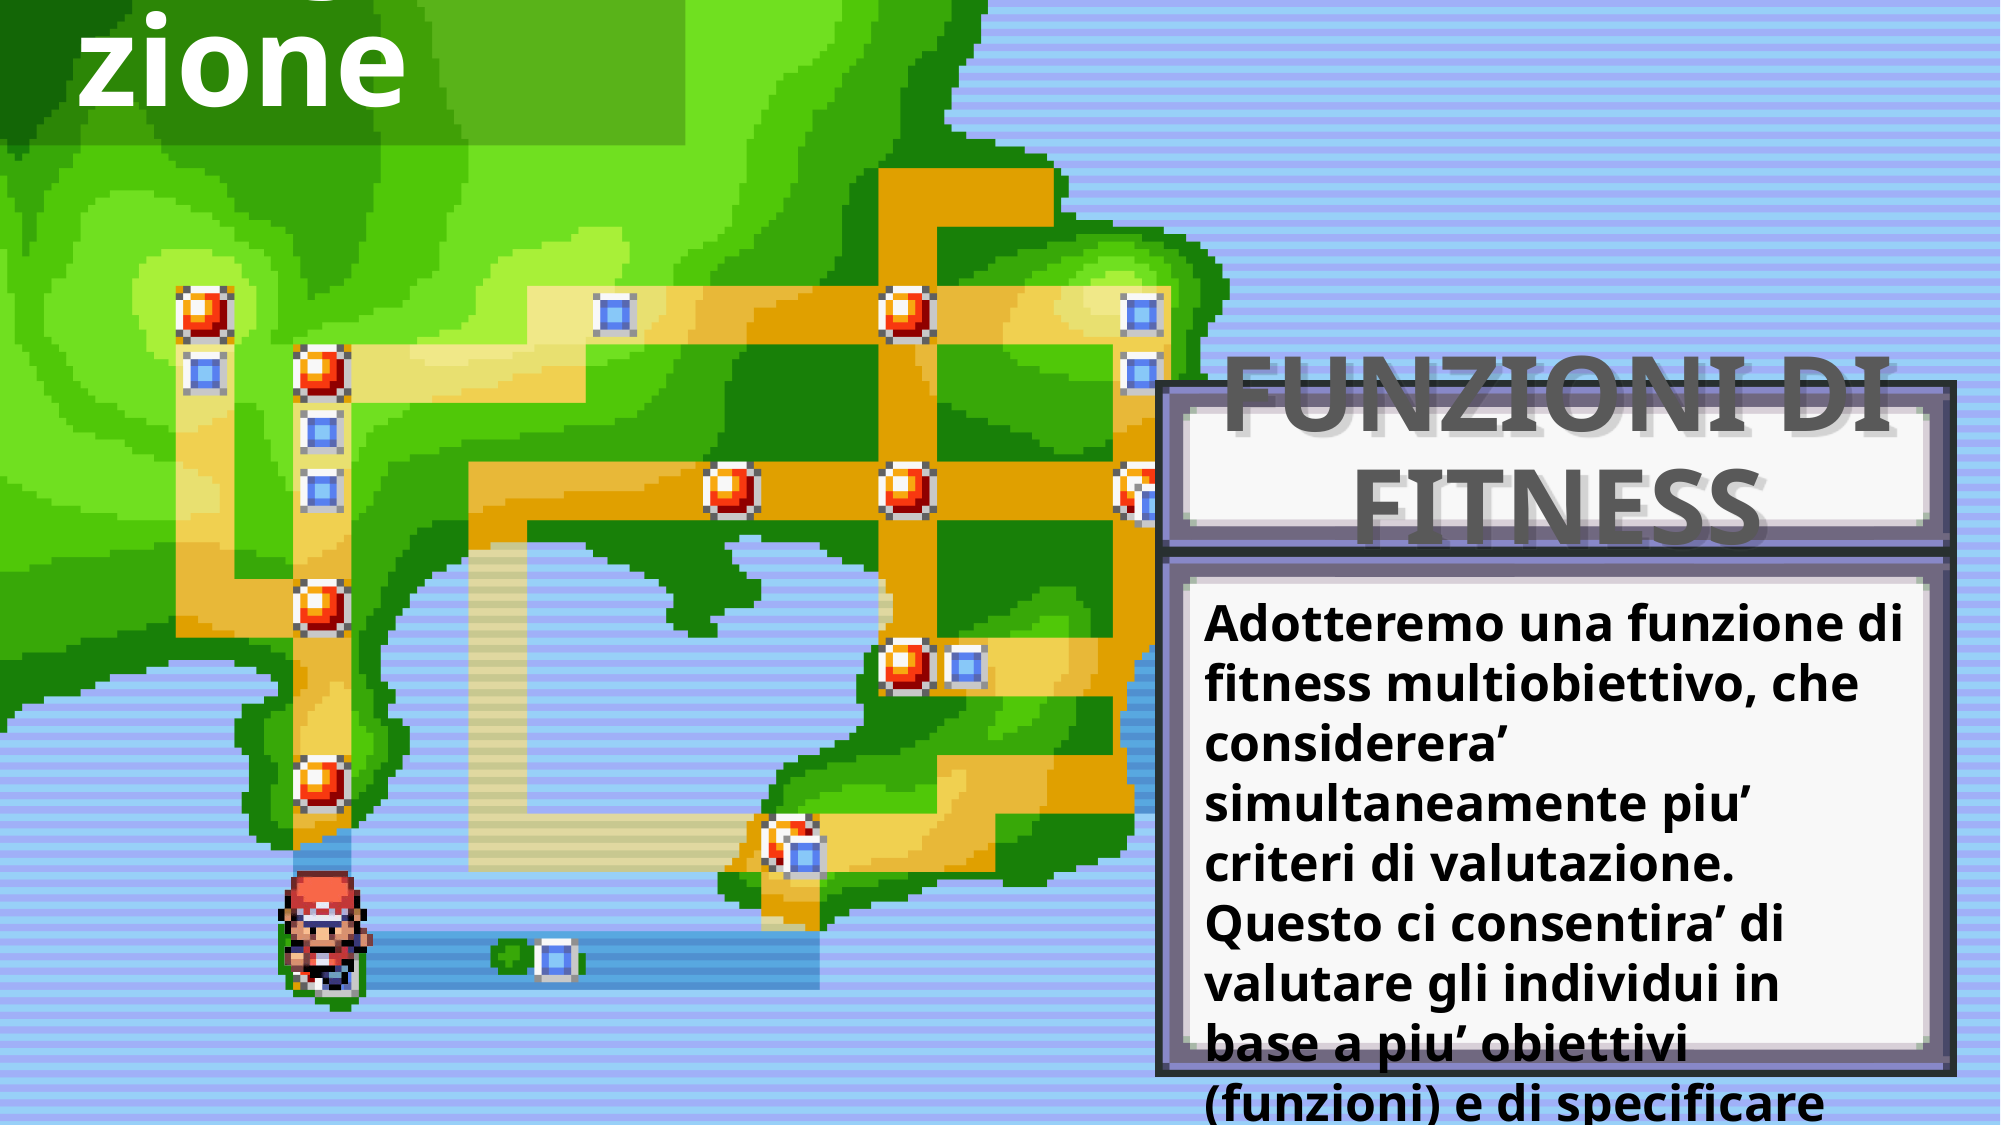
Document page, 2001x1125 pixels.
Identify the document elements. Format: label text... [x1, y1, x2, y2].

title Progettazione [0, 0, 686, 146]
picture [0, 0, 2001, 1125]
text_box Adotteremo una funzione di fitness multiobiettivo, che considerera’ simultaneamente piu’ criteri di valutazione. Questo ci consentira’ di valutare gli individui in base a piu’ obiettivi (funzioni) e di specificare dei pesi per ognuno di essi. Le nostre quattro funzioni di fitness saranno: [1189, 583, 1922, 1125]
list FUNZIONI DI FITNESS [1191, 381, 1922, 528]
